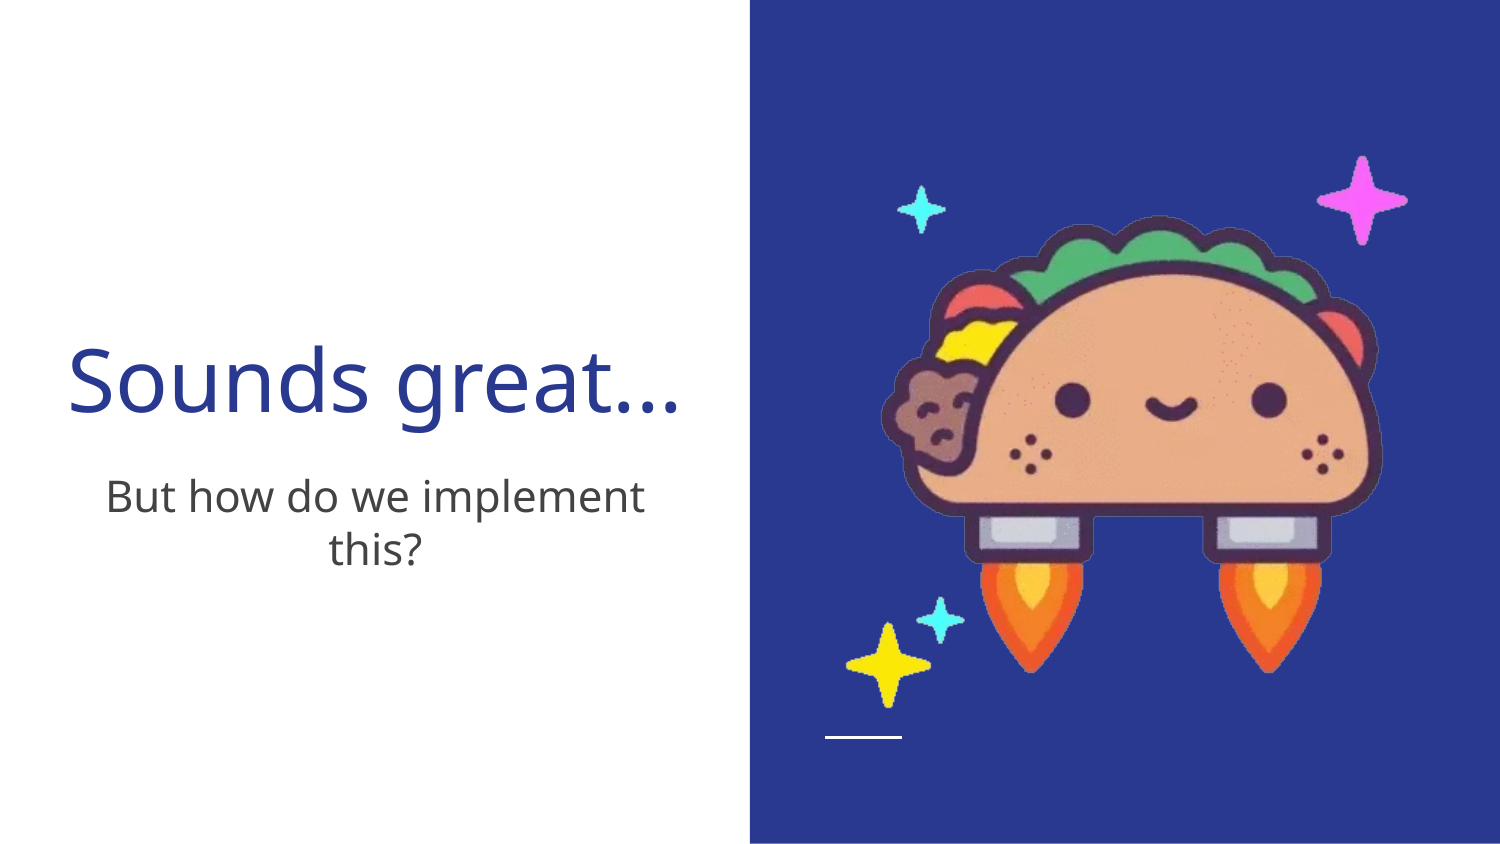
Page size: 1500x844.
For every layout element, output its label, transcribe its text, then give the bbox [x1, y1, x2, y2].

picture [839, 129, 1424, 714]
subtitle But how do we implement this? [43, 454, 708, 663]
title Sounds great... [43, 188, 708, 446]
